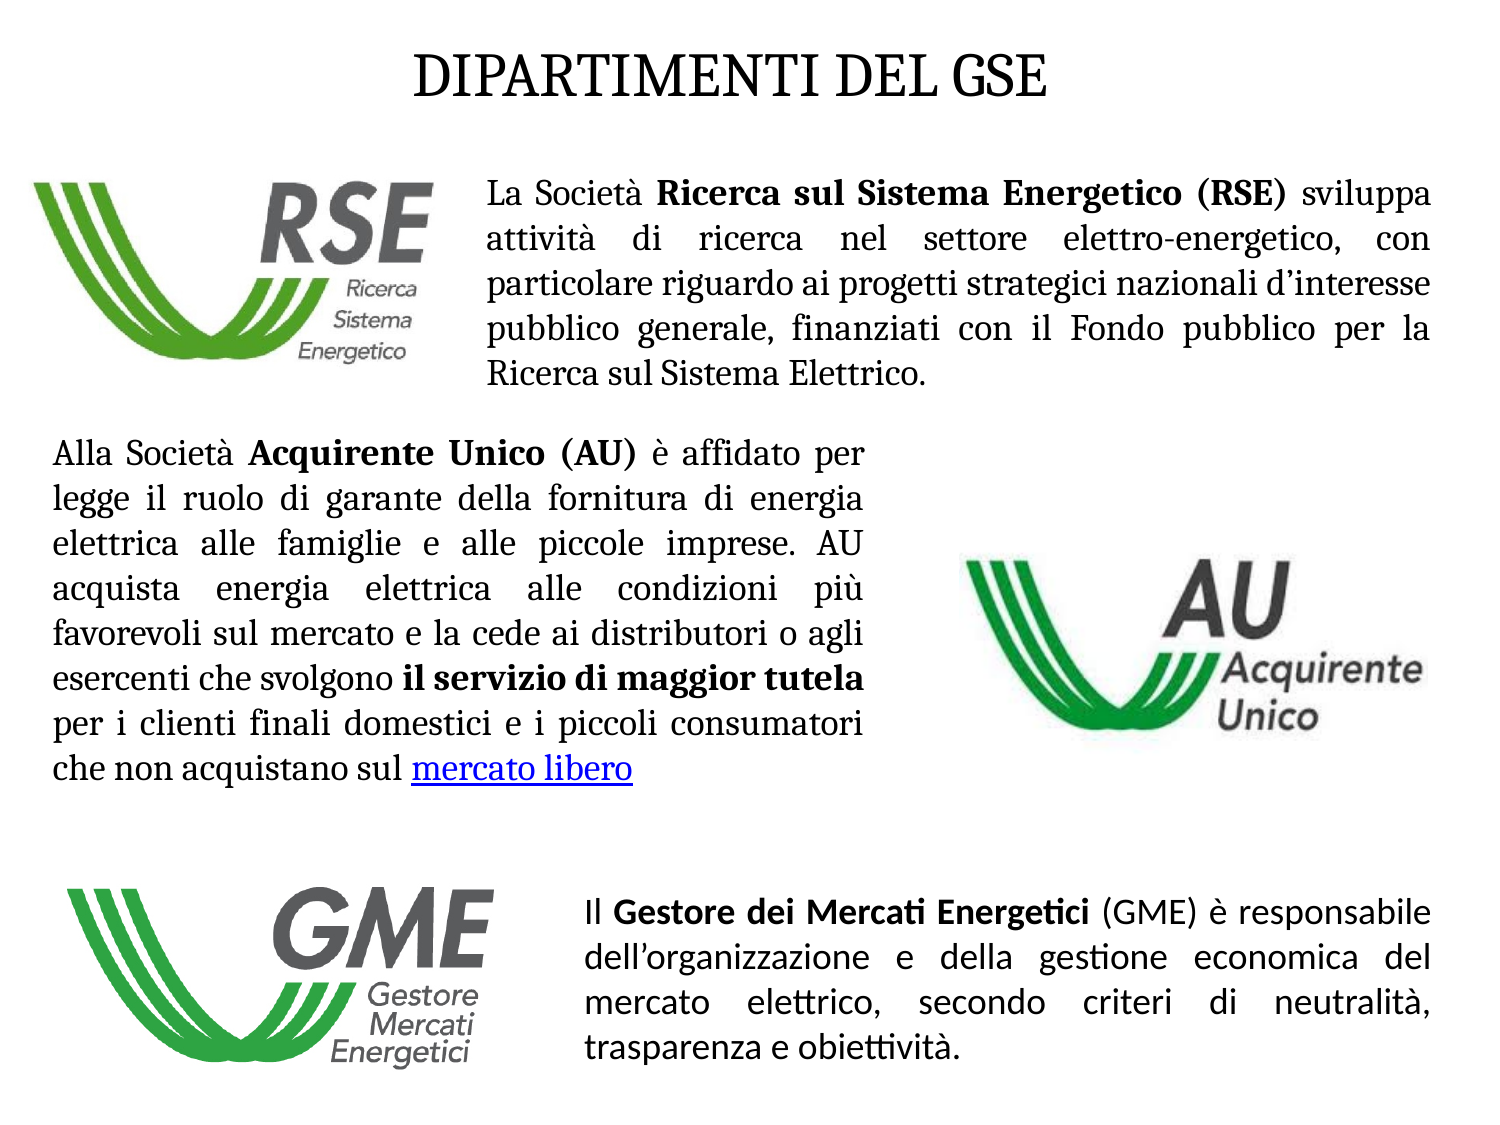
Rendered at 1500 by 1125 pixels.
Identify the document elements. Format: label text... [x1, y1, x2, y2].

text_box Alla Società Acquirente Unico (AU) è affidato per legge il ruolo di garante della fornitura di energia elettrica alle famiglie e alle piccole imprese. AU acquista energia elettrica alle condizioni più favorevoli sul mercato e la cede ai distributori o agli esercenti che svolgono il servizio di maggior tutela per i clienti finali domestici e i piccoli consumatori che non acquistano sul mercato libero [37, 420, 880, 796]
picture [3, 839, 558, 1117]
text_box La Società Ricerca sul Sistema Energetico (RSE) sviluppa attività di ricerca nel settore elettro-energetico, con particolare riguardo ai progetti strategici nazionali d’interesse pubblico generale, finanziati con il Fondo pubblico per la Ricerca sul Sistema Elettrico. [507, 160, 1447, 401]
picture [958, 503, 1429, 767]
text_box Il Gestore dei Mercati Energetici (GME) è responsabile dell’organizzazione e della gestione economica del mercato elettrico, secondo criteri di neutralità, trasparenza e obiettività. [569, 879, 1447, 1075]
picture [0, 136, 503, 420]
text_box DIPARTIMENTI DEL GSE [397, 26, 1064, 116]
